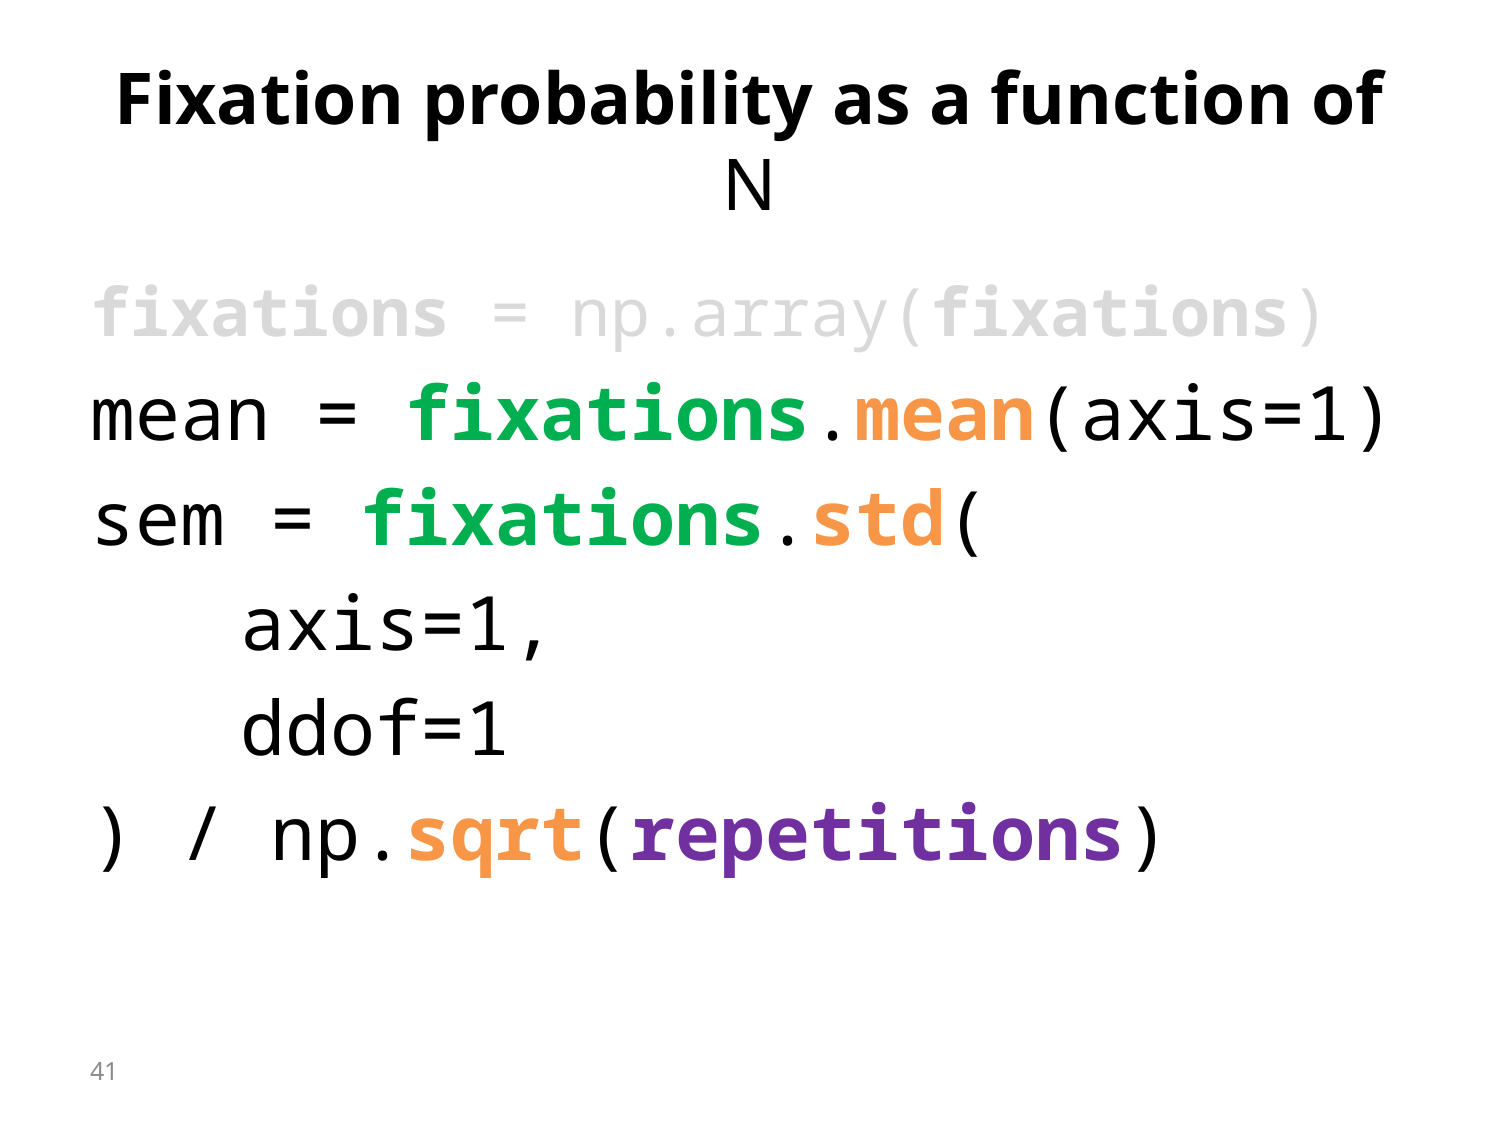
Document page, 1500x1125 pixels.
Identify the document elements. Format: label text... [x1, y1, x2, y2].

list fixations = np.array(fixations) mean = fixations.mean(axis=1) sem = fixations.std( axis=1, ddof=1 ) / np.sqrt(repetitions) [75, 262, 1500, 1005]
title Fixation probability as a function of N [75, 45, 1425, 233]
slide_number 41 [75, 1042, 425, 1103]
